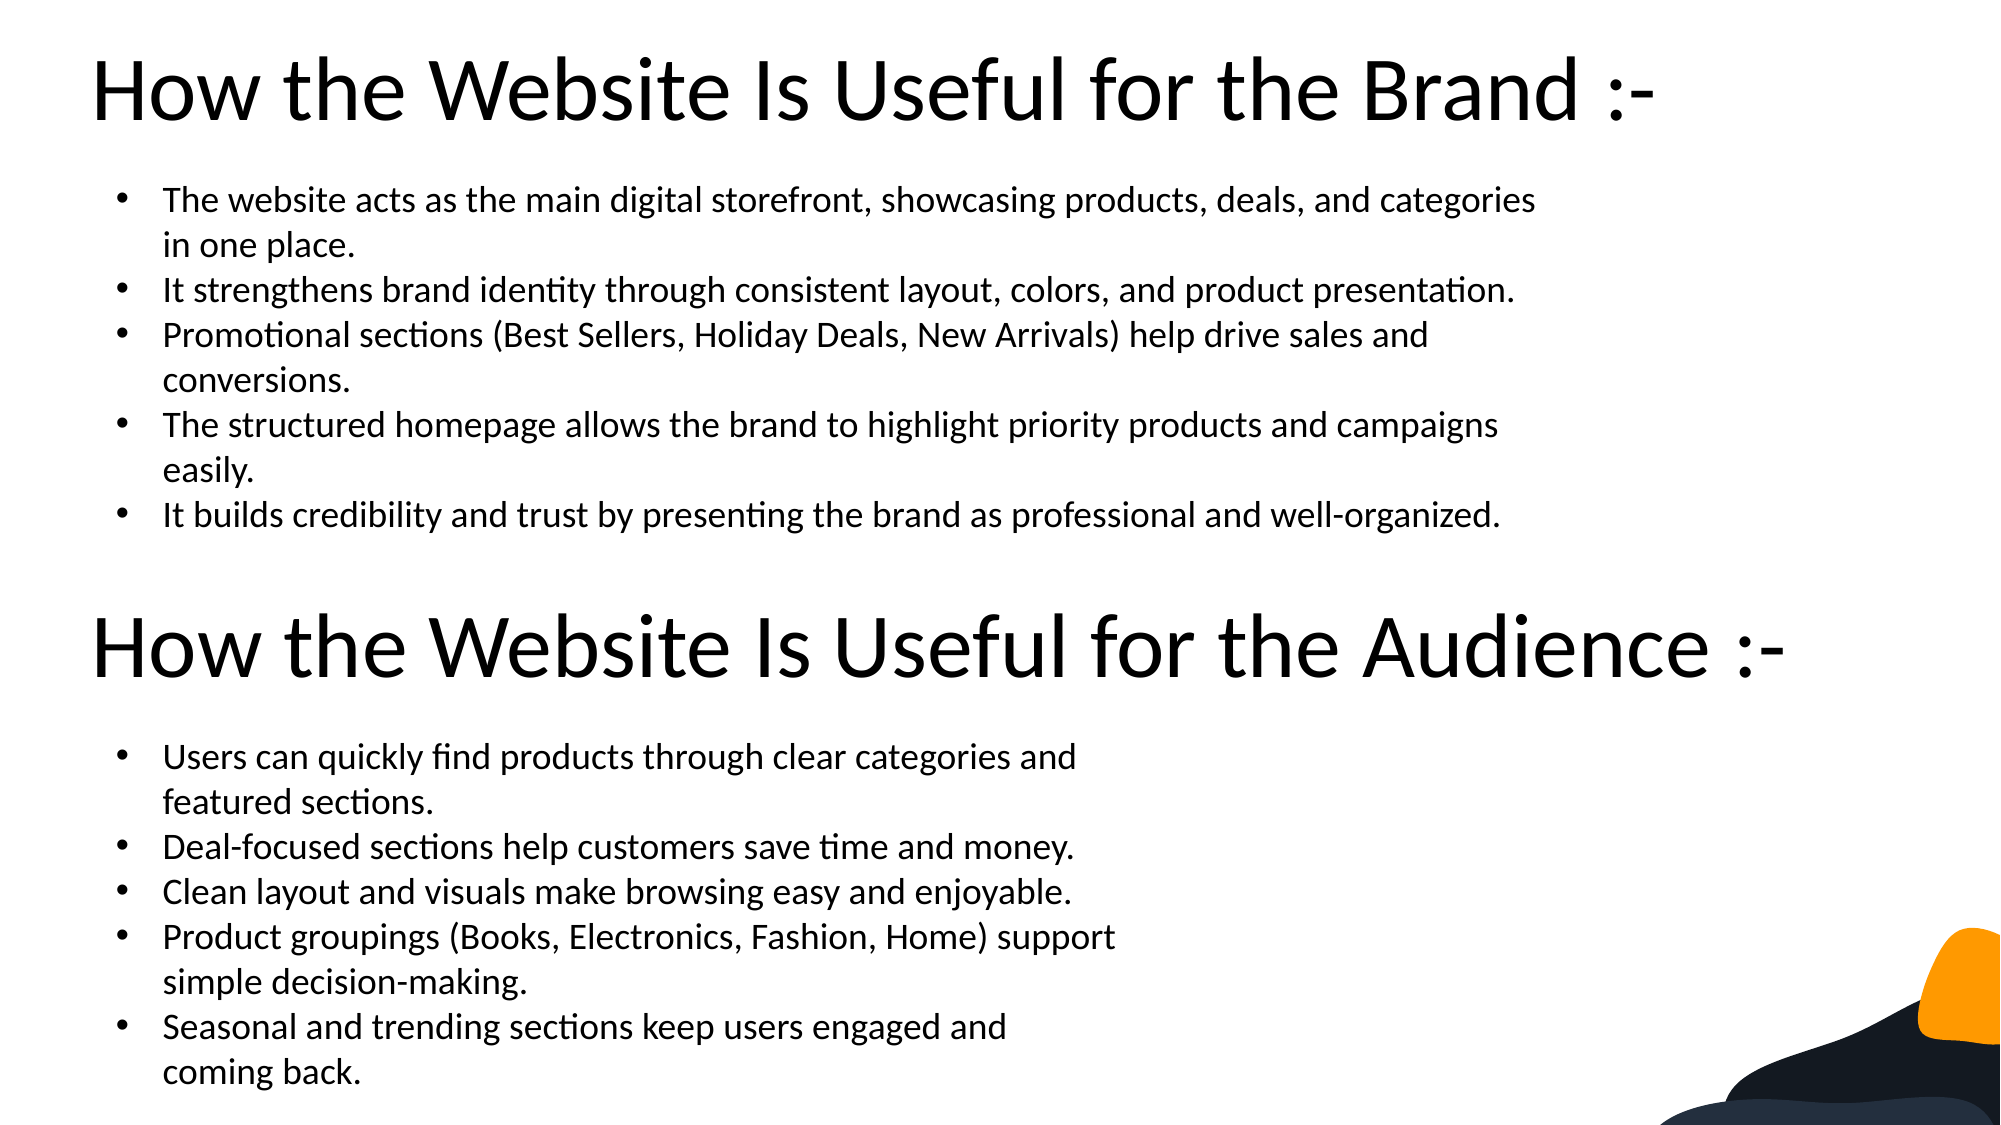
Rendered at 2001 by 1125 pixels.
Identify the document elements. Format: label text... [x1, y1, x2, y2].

text_box How the Website Is Useful for the Brand :- [76, 21, 1673, 146]
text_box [1675, 907, 2000, 1125]
text_box The website acts as the main digital storefront, showcasing products, deals, and categories in one place. It strengthens brand identity through consistent layout, colors, and product presentation. Promotional sections (Best Sellers, Holiday Deals, New Arrivals) help drive sales and conversions. The structured homepage allows the brand to highlight priority products and campaigns easily. It builds credibility and trust by presenting the brand as professional and well-organized. [101, 167, 1564, 543]
text_box How the Website Is Useful for the Audience :- [77, 578, 1802, 704]
text_box Users can quickly find products through clear categories and featured sections. Deal-focused sections help customers save time and money. Clean layout and visuals make browsing easy and enjoyable. Product groupings (Books, Electronics, Fashion, Home) support simple decision-making. Seasonal and trending sections keep users engaged and coming back. [101, 724, 1138, 1100]
